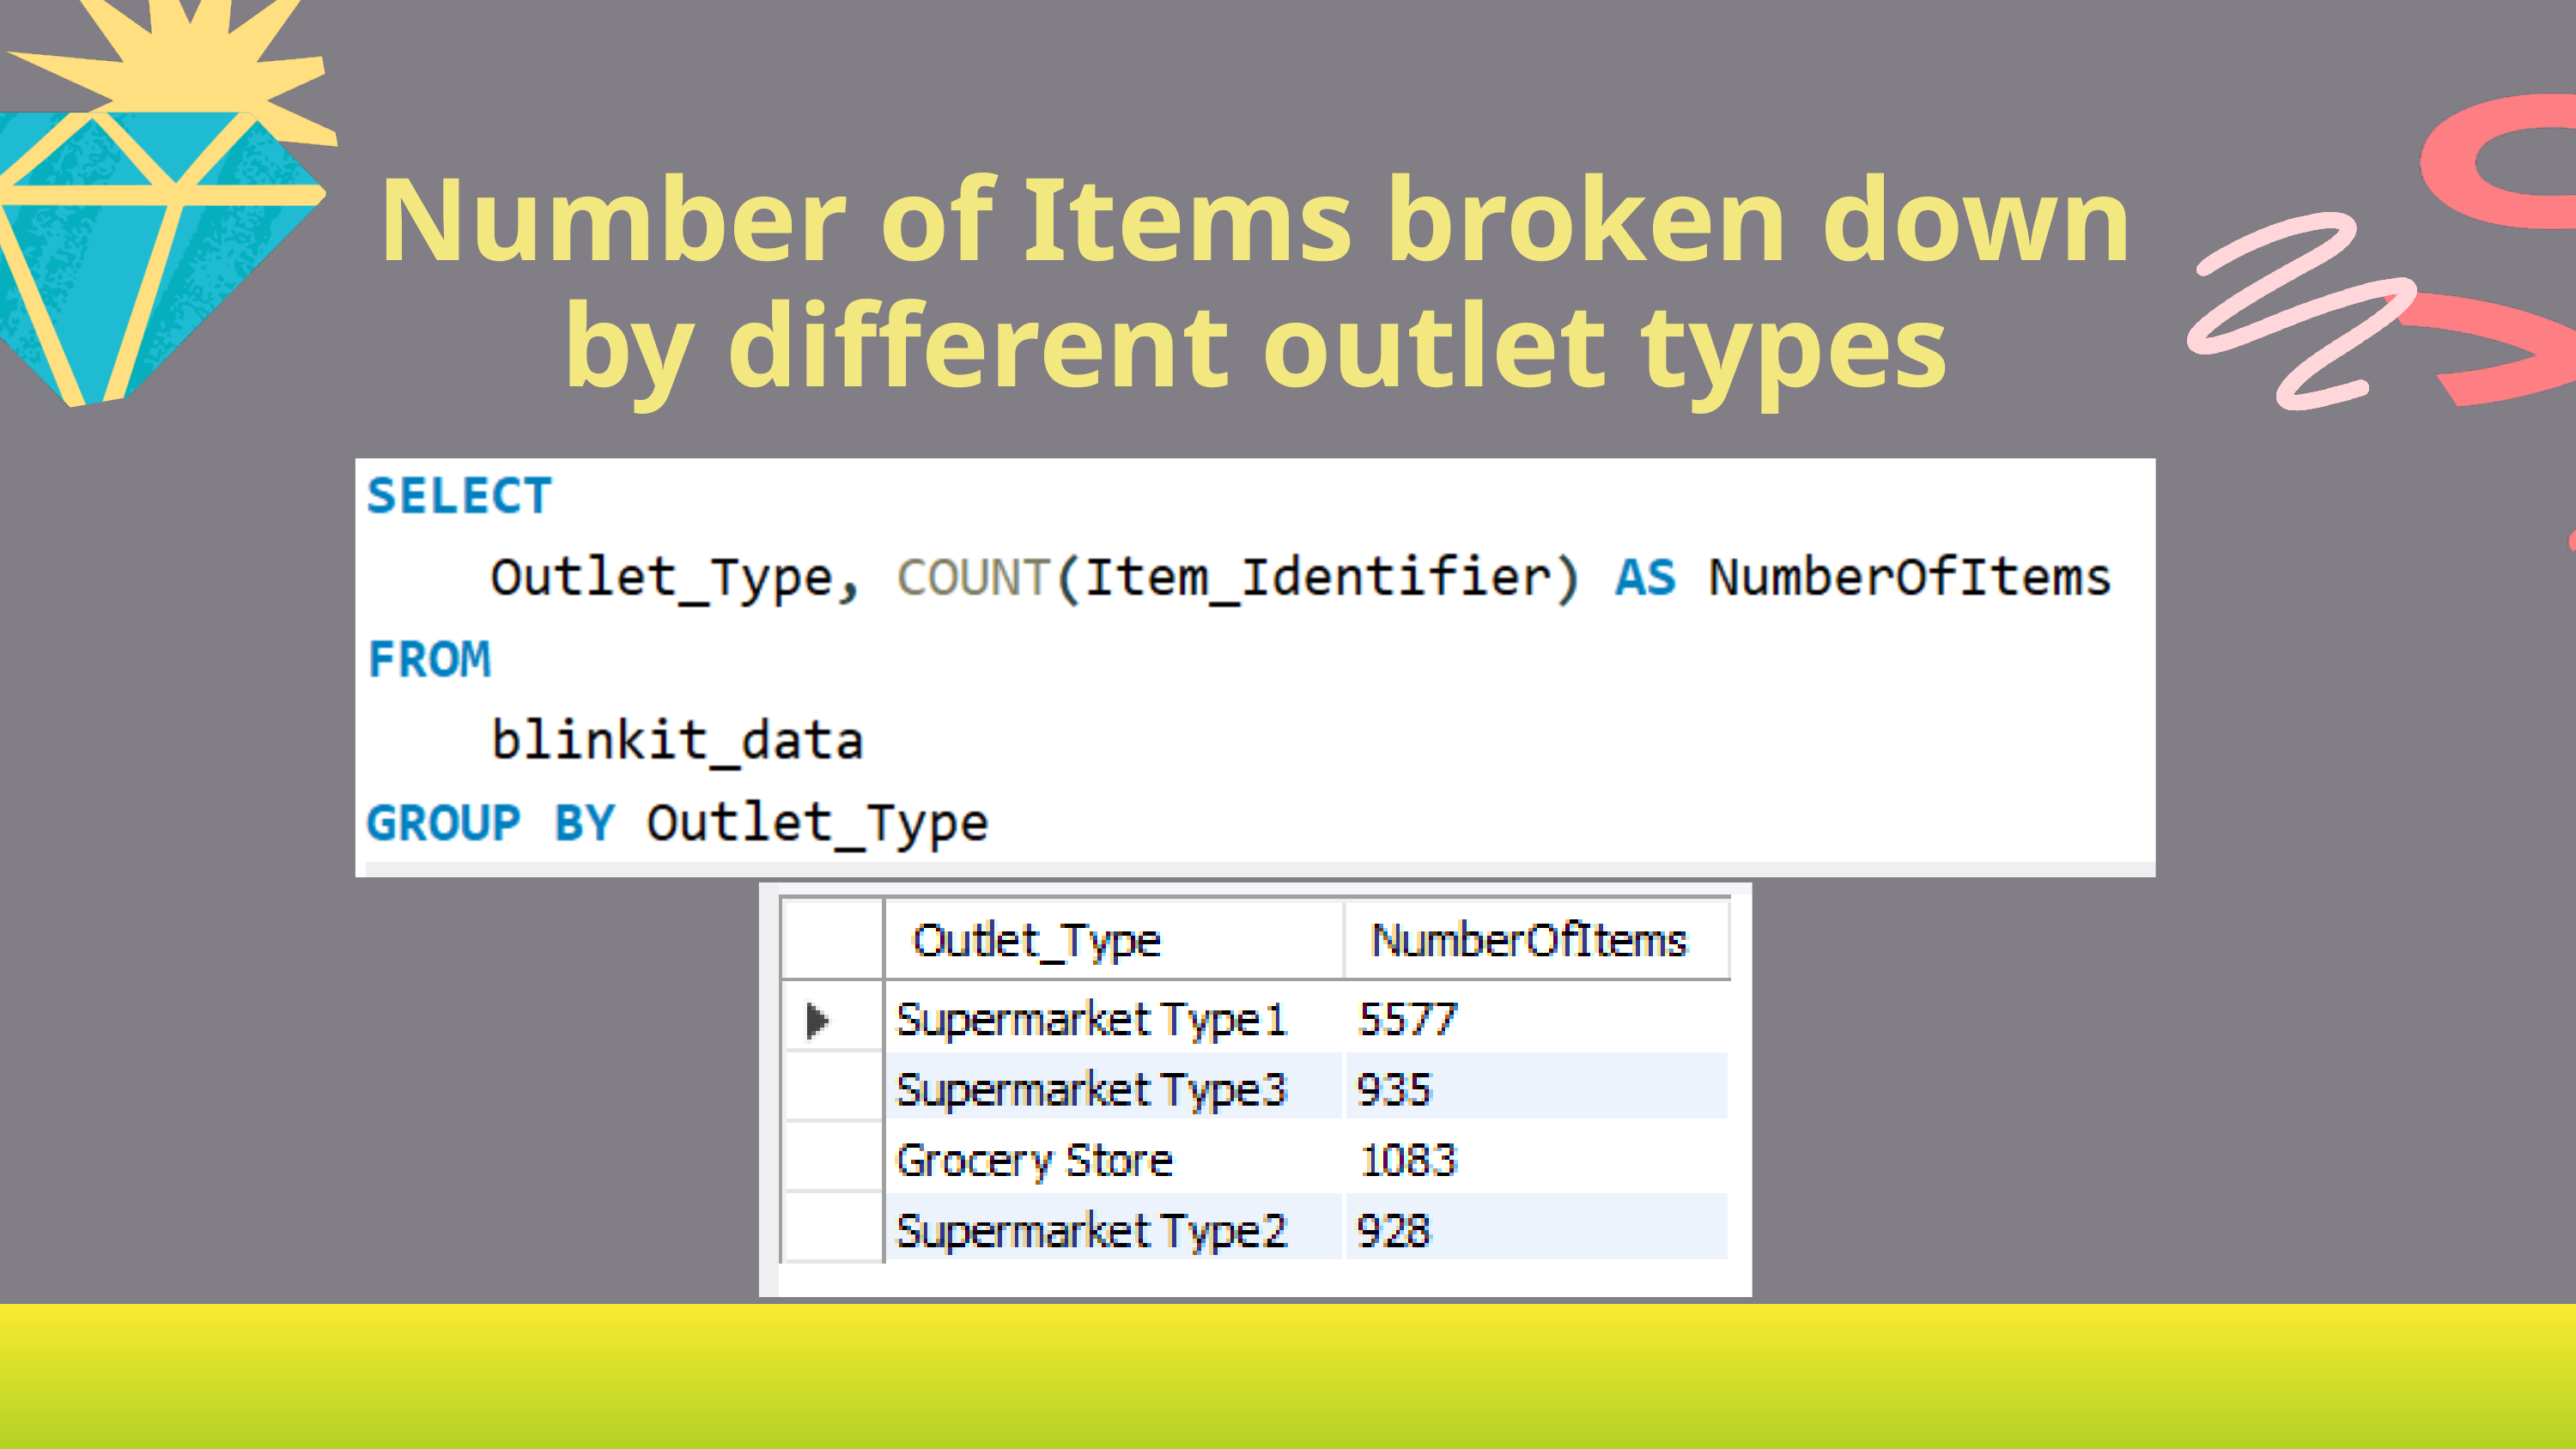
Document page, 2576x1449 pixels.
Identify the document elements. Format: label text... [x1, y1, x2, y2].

text_box [355, 458, 2156, 877]
text_box [758, 882, 1753, 1297]
text_box Number of Items broken down by different outlet types [325, 157, 2185, 410]
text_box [0, 1303, 2576, 1449]
text_box [2269, 0, 2576, 560]
text_box [2185, 209, 2422, 411]
text_box [0, 0, 340, 421]
